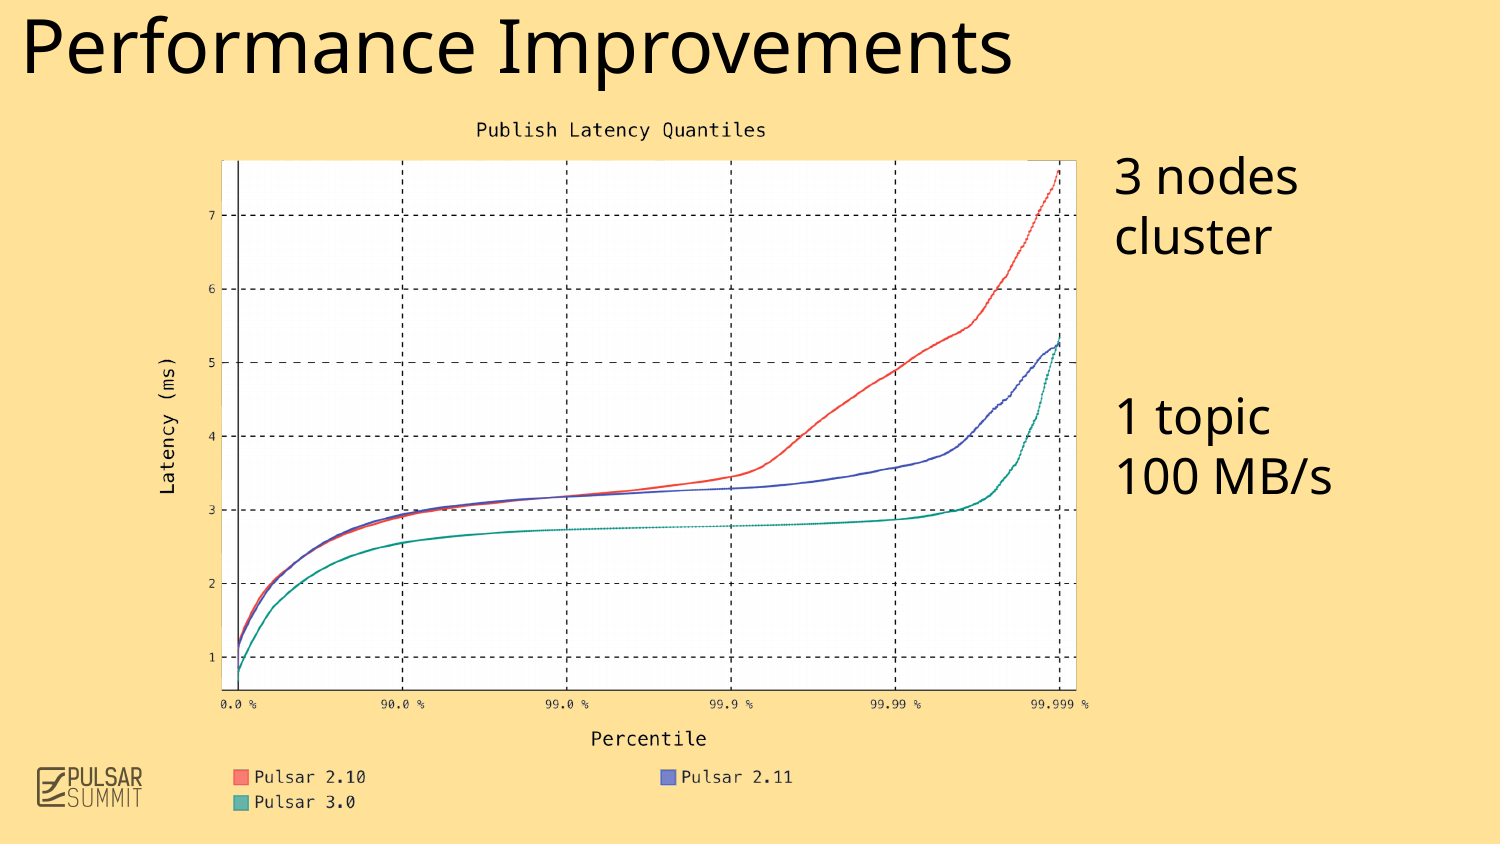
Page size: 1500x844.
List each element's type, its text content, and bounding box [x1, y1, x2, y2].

picture [150, 114, 1107, 818]
text_box Performance Improvements [20, 8, 1446, 90]
text_box 3 nodes cluster 1 topic 100 MB/s [1114, 144, 1433, 505]
